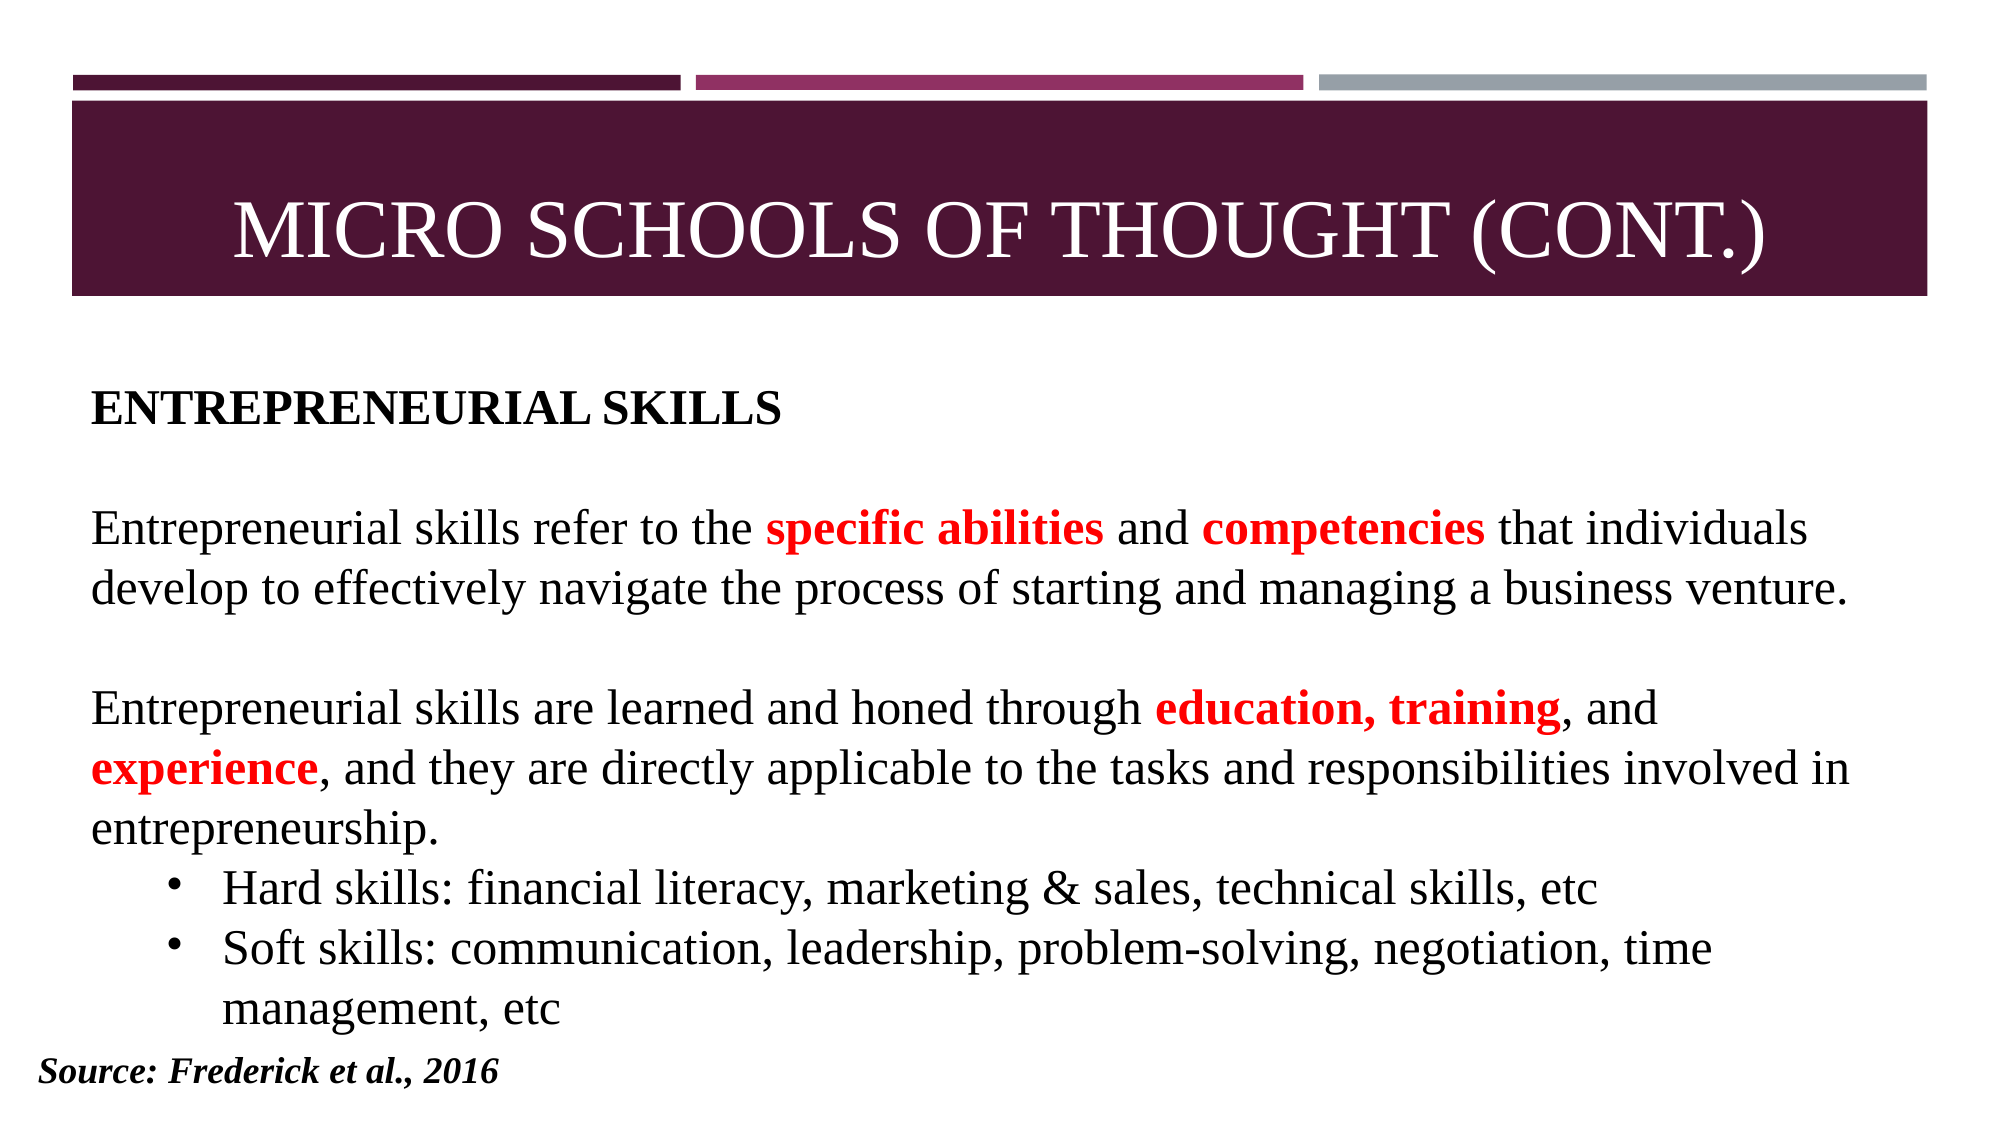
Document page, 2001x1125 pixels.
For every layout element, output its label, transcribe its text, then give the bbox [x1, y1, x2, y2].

text_box ENTREPRENEURIAL SKILLS Entrepreneurial skills refer to the specific abilities and competencies that individuals develop to effectively navigate the process of starting and managing a business venture. Entrepreneurial skills are learned and honed through education, training, and experience, and they are directly applicable to the tasks and responsibilities involved in entrepreneurship. Hard skills: financial literacy, marketing & sales, technical skills, etc Soft skills: communication, leadership, problem-solving, negotiation, time management, etc [75, 366, 1925, 1042]
text_box Source: Frederick et al., 2016 [22, 1038, 521, 1099]
title MICRO SCHOOLS OF THOUGHT (CONT.) [95, 115, 1905, 282]
